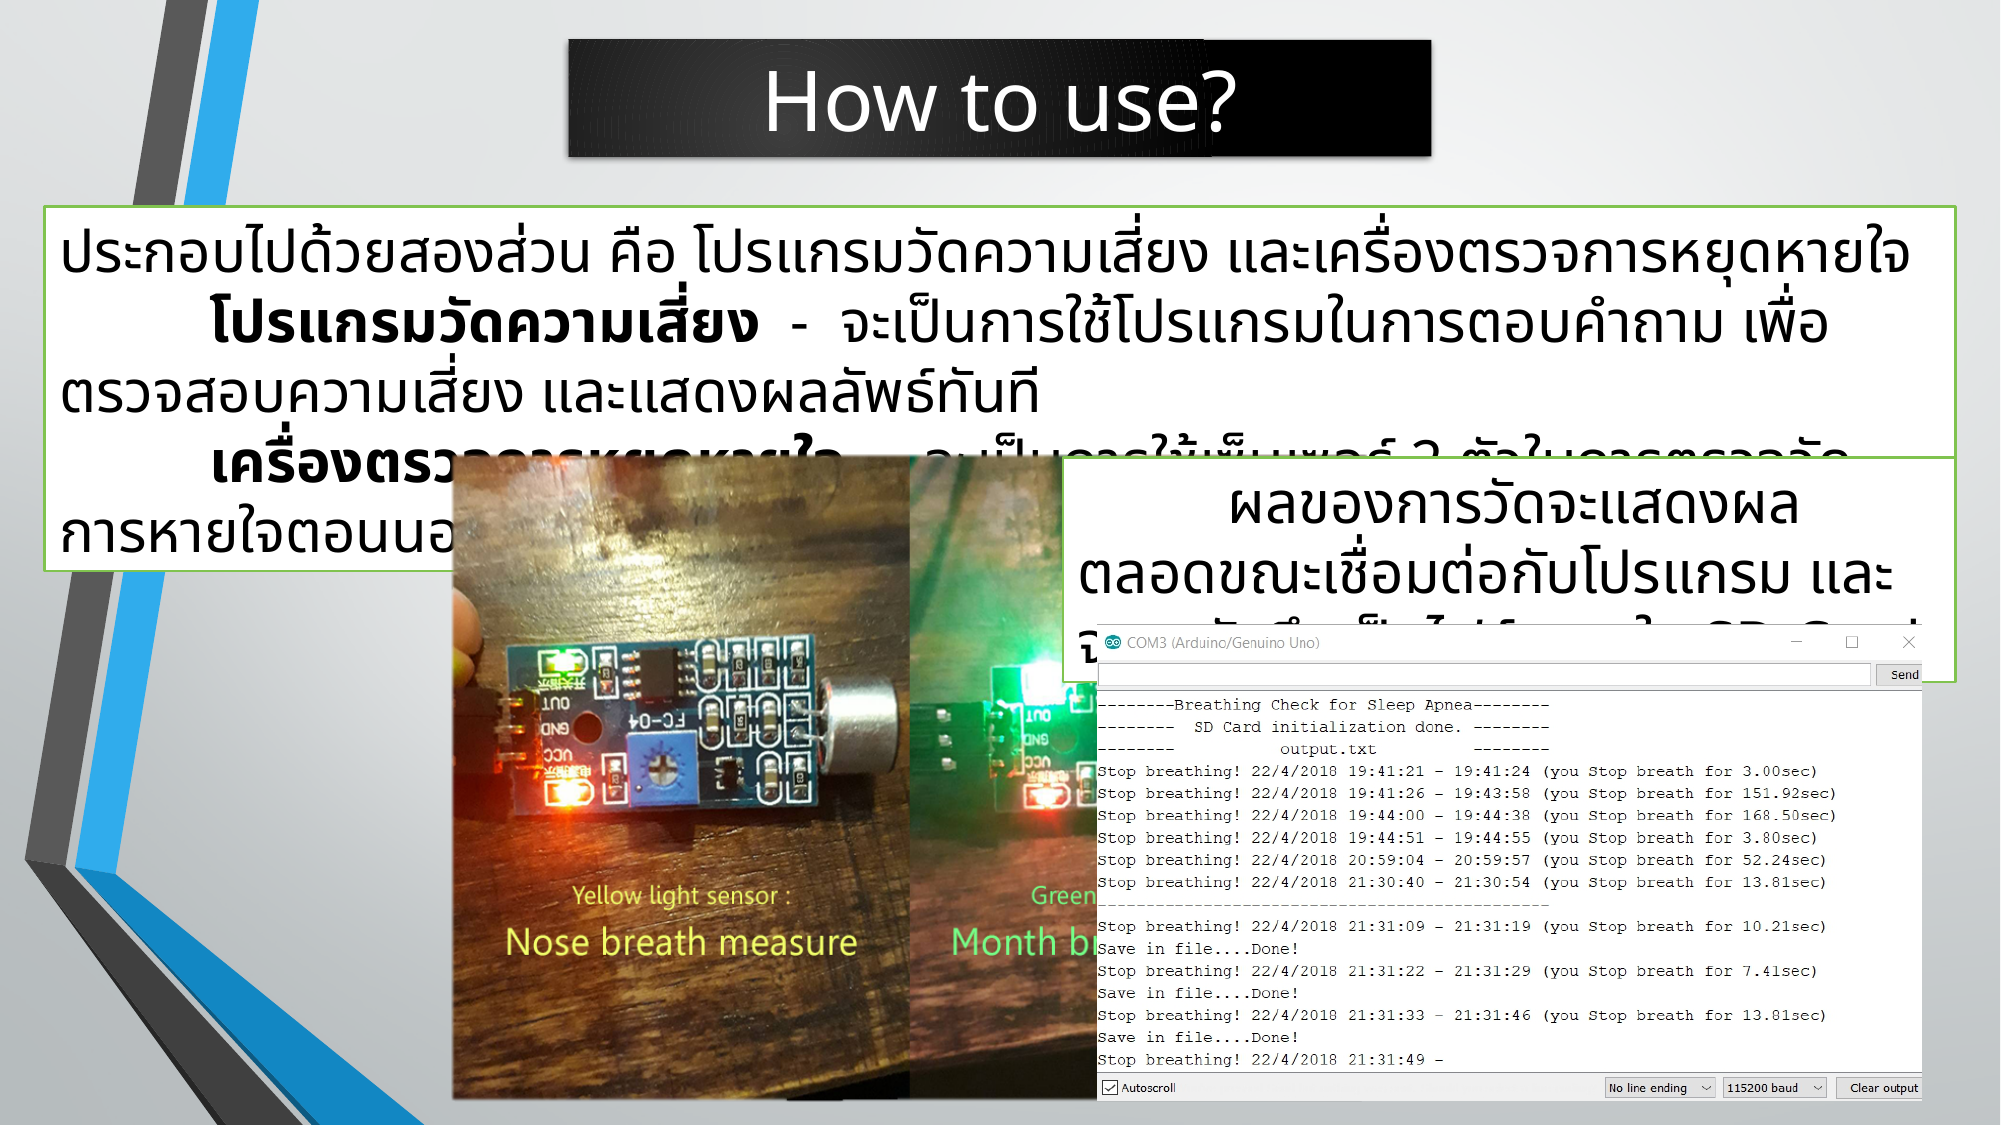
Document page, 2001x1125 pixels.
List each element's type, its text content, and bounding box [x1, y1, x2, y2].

title How to use? [568, 39, 1432, 157]
text_box ประกอบไปด้วยสองส่วน คือ โปรแกรมวัดความเสี่ยง และเครื่องตรวจการหยุดหายใจ โปรแกรมวัดความเสี่ยง - จะเป็นการใช้โปรแกรมในการตอบคำถาม เพื่อตรวจสอบความเสี่ยง และแสดงผลลัพธ์ทันที เครื่องตรวจการหยุดหายใจ - จะเป็นการใช้เซ็นเซอร์ 2 ตัวในการตรวจวัดการหายใจตอนนอนหลับ [43, 205, 1957, 572]
picture [450, 454, 1922, 1102]
text_box ผลของการวัดจะแสดงผลตลอดขณะเชื่อมต่อกับโปรแกรม และจะถูกบันทึกเป็นไฟล์ .txt ใน SD Card [1368, 456, 1957, 683]
